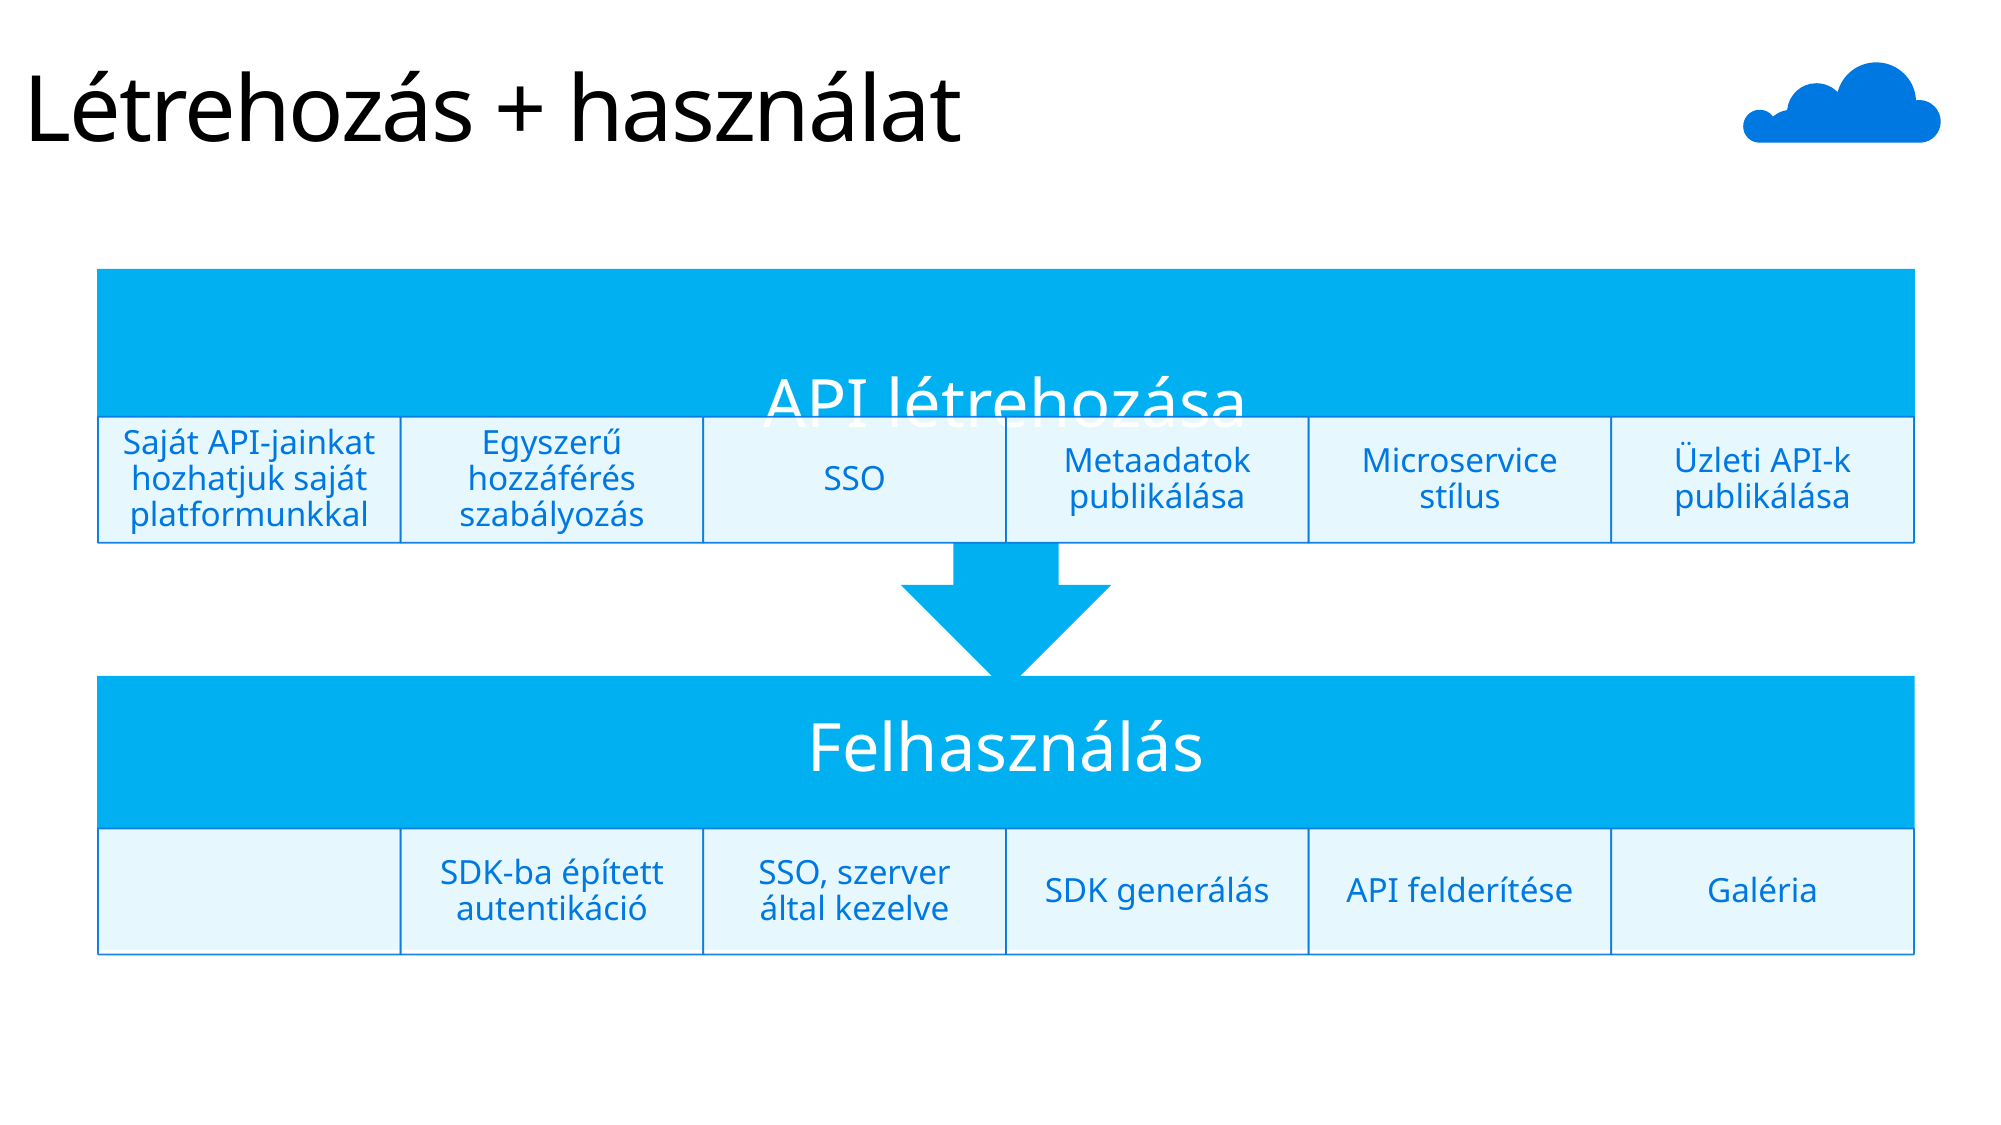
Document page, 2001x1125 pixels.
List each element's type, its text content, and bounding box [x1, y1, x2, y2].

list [96, 268, 1916, 961]
title Létrehozás + használat [0, 47, 1641, 196]
